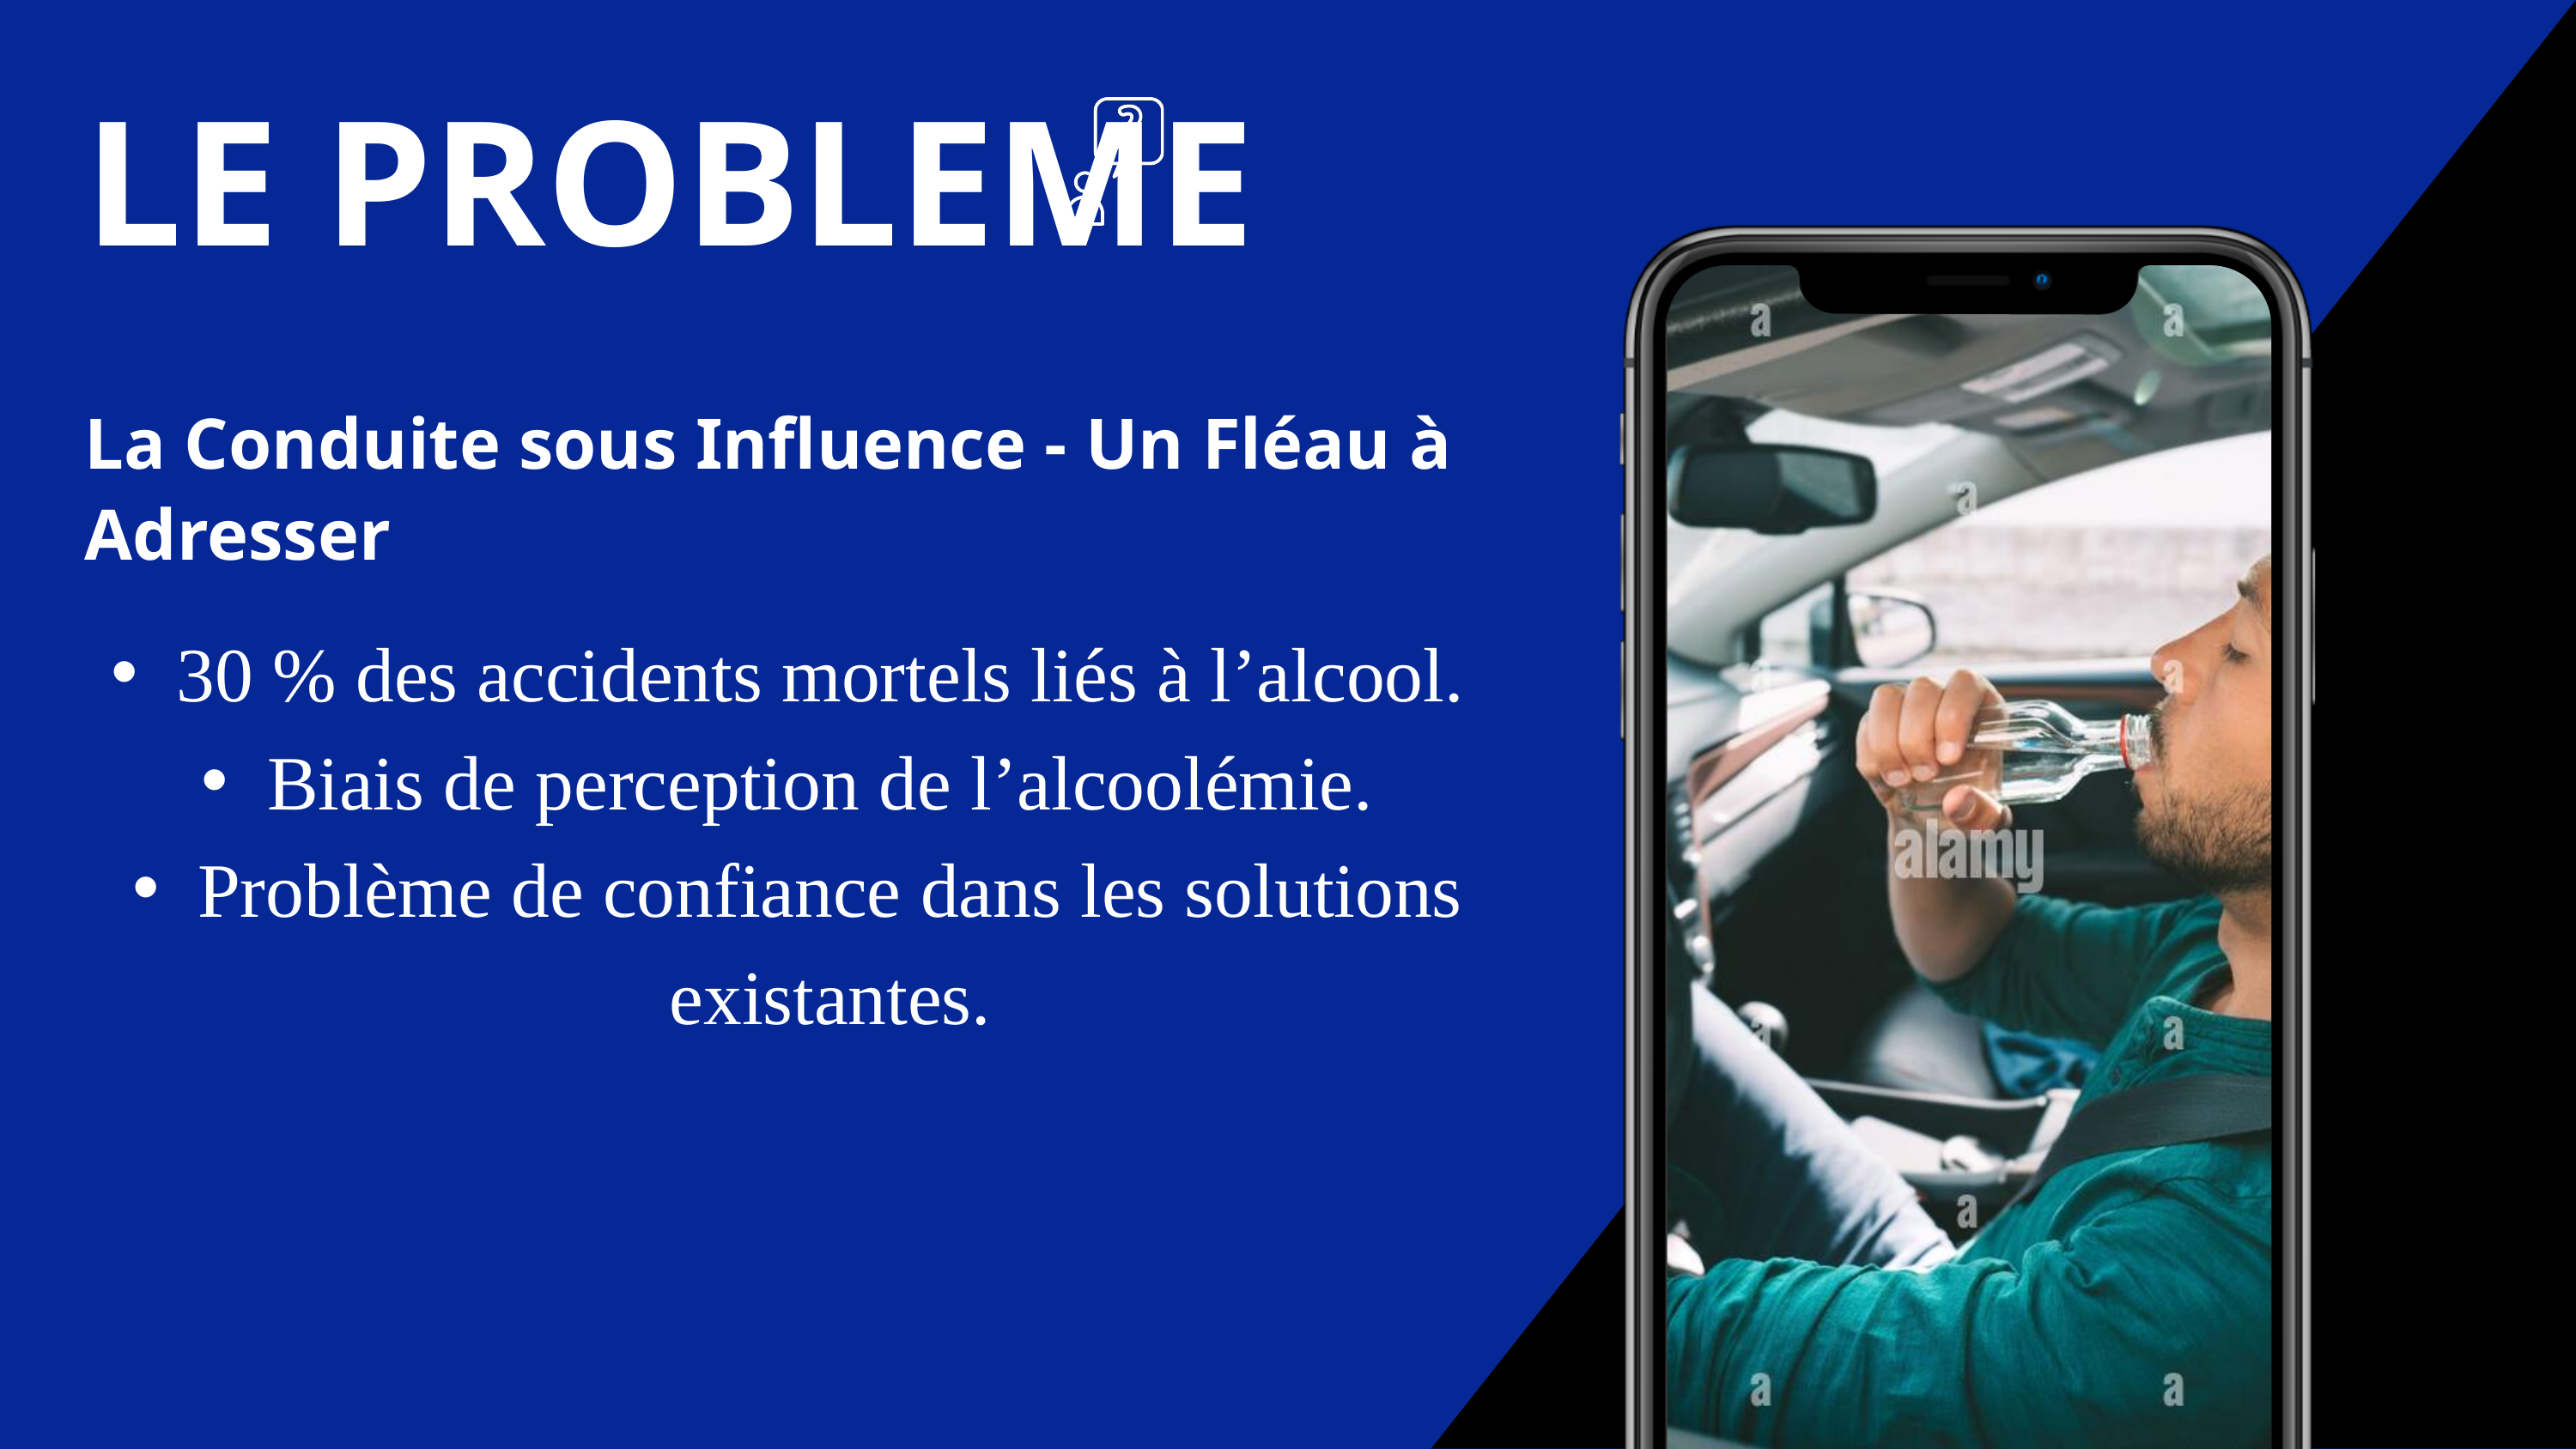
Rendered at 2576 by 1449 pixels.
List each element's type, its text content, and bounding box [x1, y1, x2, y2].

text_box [1619, 224, 2318, 1449]
text_box 30 % des accidents mortels liés à l’alcool. Biais de perception de l’alcoolémie. Problème de confiance dans les solutions existantes. [0, 609, 1273, 1149]
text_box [84, 59, 2004, 488]
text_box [2010, 151, 2576, 1297]
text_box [1279, 498, 1616, 1297]
